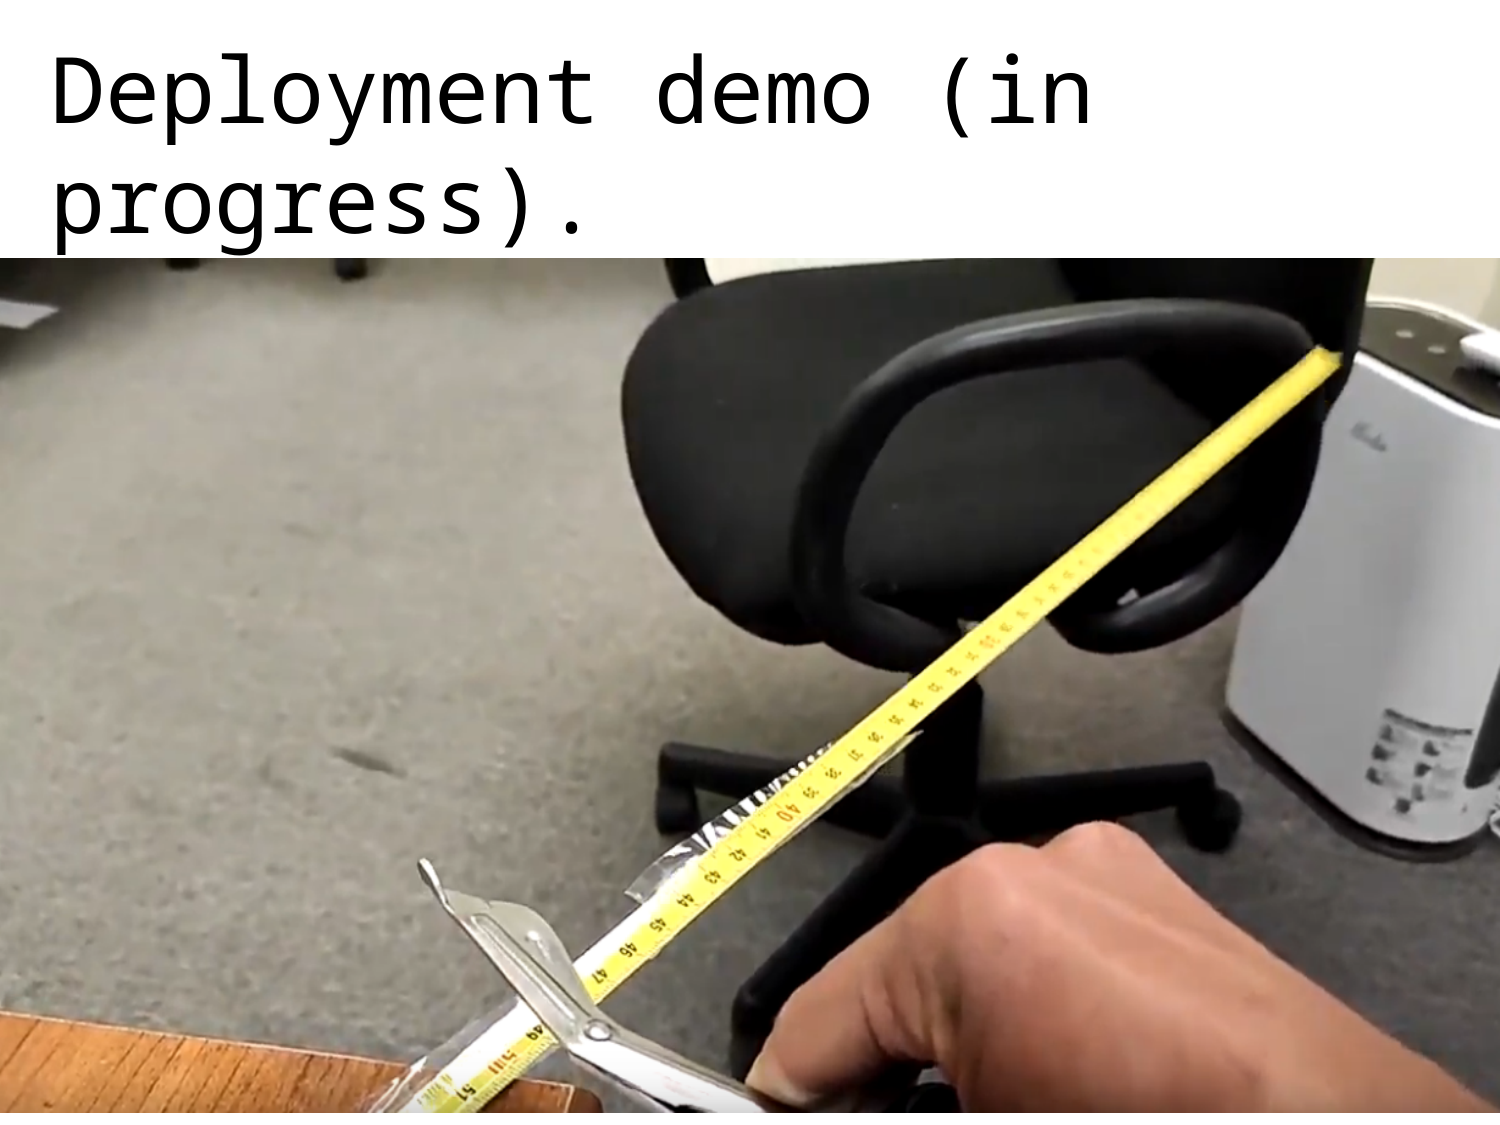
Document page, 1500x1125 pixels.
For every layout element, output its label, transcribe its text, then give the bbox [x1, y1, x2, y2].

text_box Deployment demo (in progress). [35, 47, 1386, 236]
picture [0, 258, 1500, 1113]
